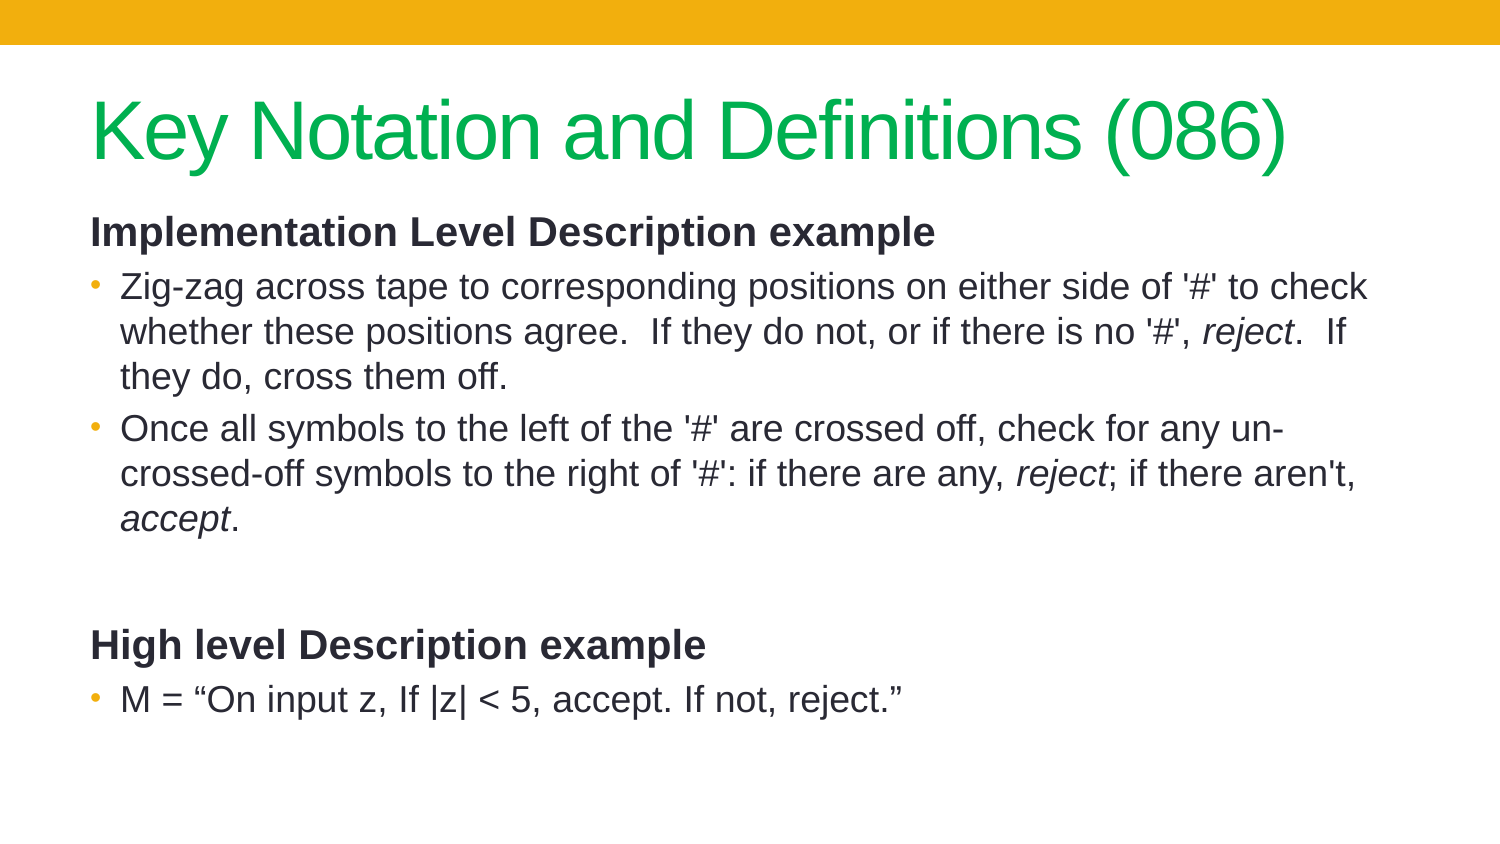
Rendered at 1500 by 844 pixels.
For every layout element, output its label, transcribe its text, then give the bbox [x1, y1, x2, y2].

title Key Notation and Definitions (086) [75, 65, 1425, 188]
list Implementation Level Description example Zig-zag across tape to corresponding positions on either side of '#' to check whether these positions agree. If they do not, or if there is no '#', reject. If they do, cross them off. Once all symbols to the left of the '#' are crossed off, check for any un-crossed-off symbols to the right of '#': if there are any, reject; if there aren't, accept. High level Description example M = “On input z, If |z| < 5, accept. If not, reject.” [75, 196, 1425, 778]
